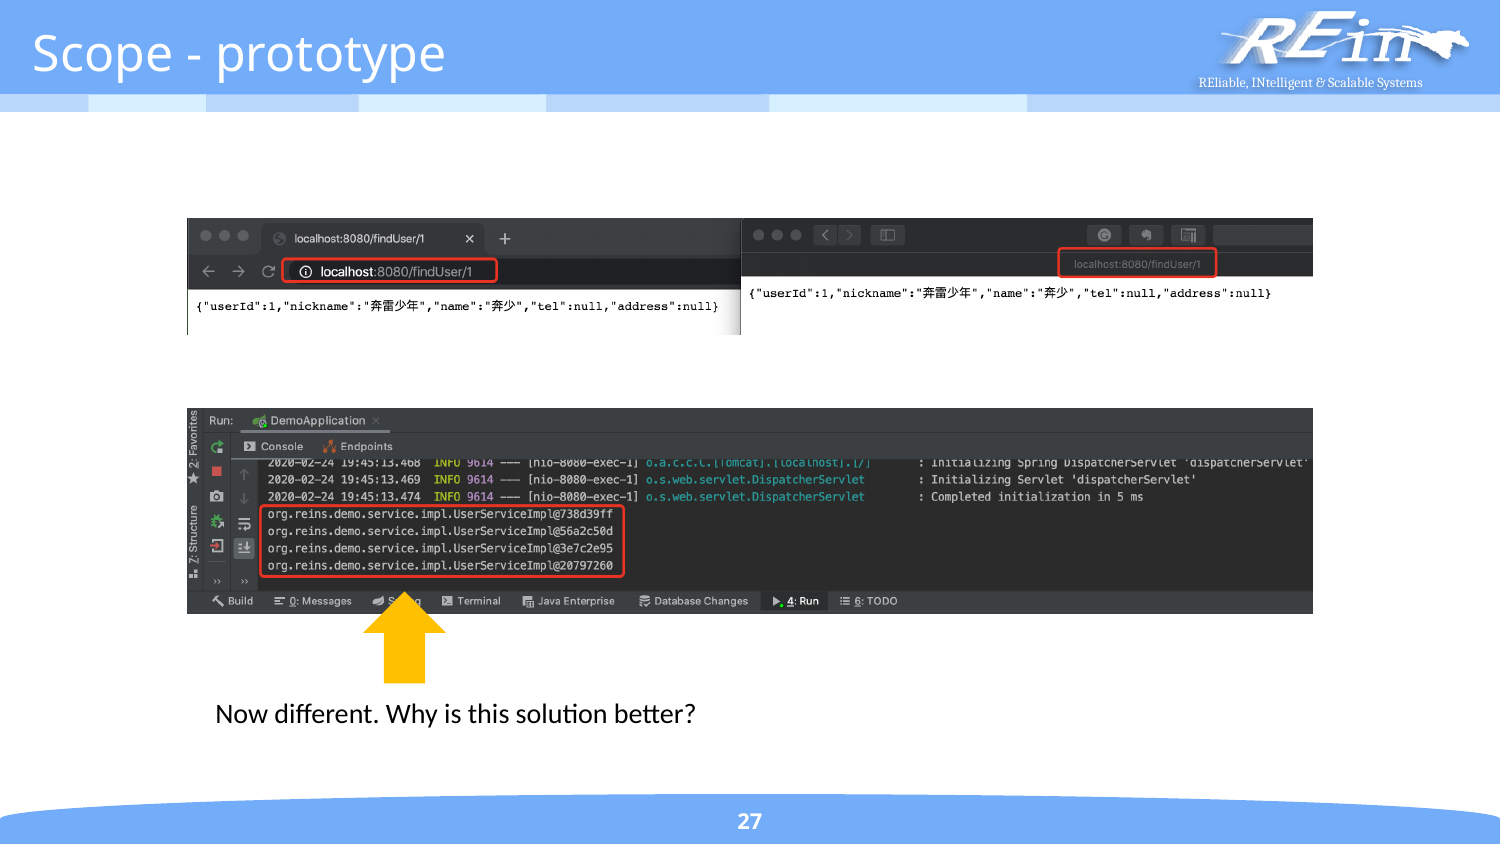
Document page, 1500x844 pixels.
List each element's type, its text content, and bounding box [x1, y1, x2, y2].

slide_number 27 [667, 802, 833, 842]
text_box Now different. Why is this solution better? [200, 687, 715, 737]
picture [187, 217, 1313, 335]
text_box [363, 621, 446, 684]
title Scope - prototype [17, 17, 1136, 86]
picture [187, 408, 1313, 614]
